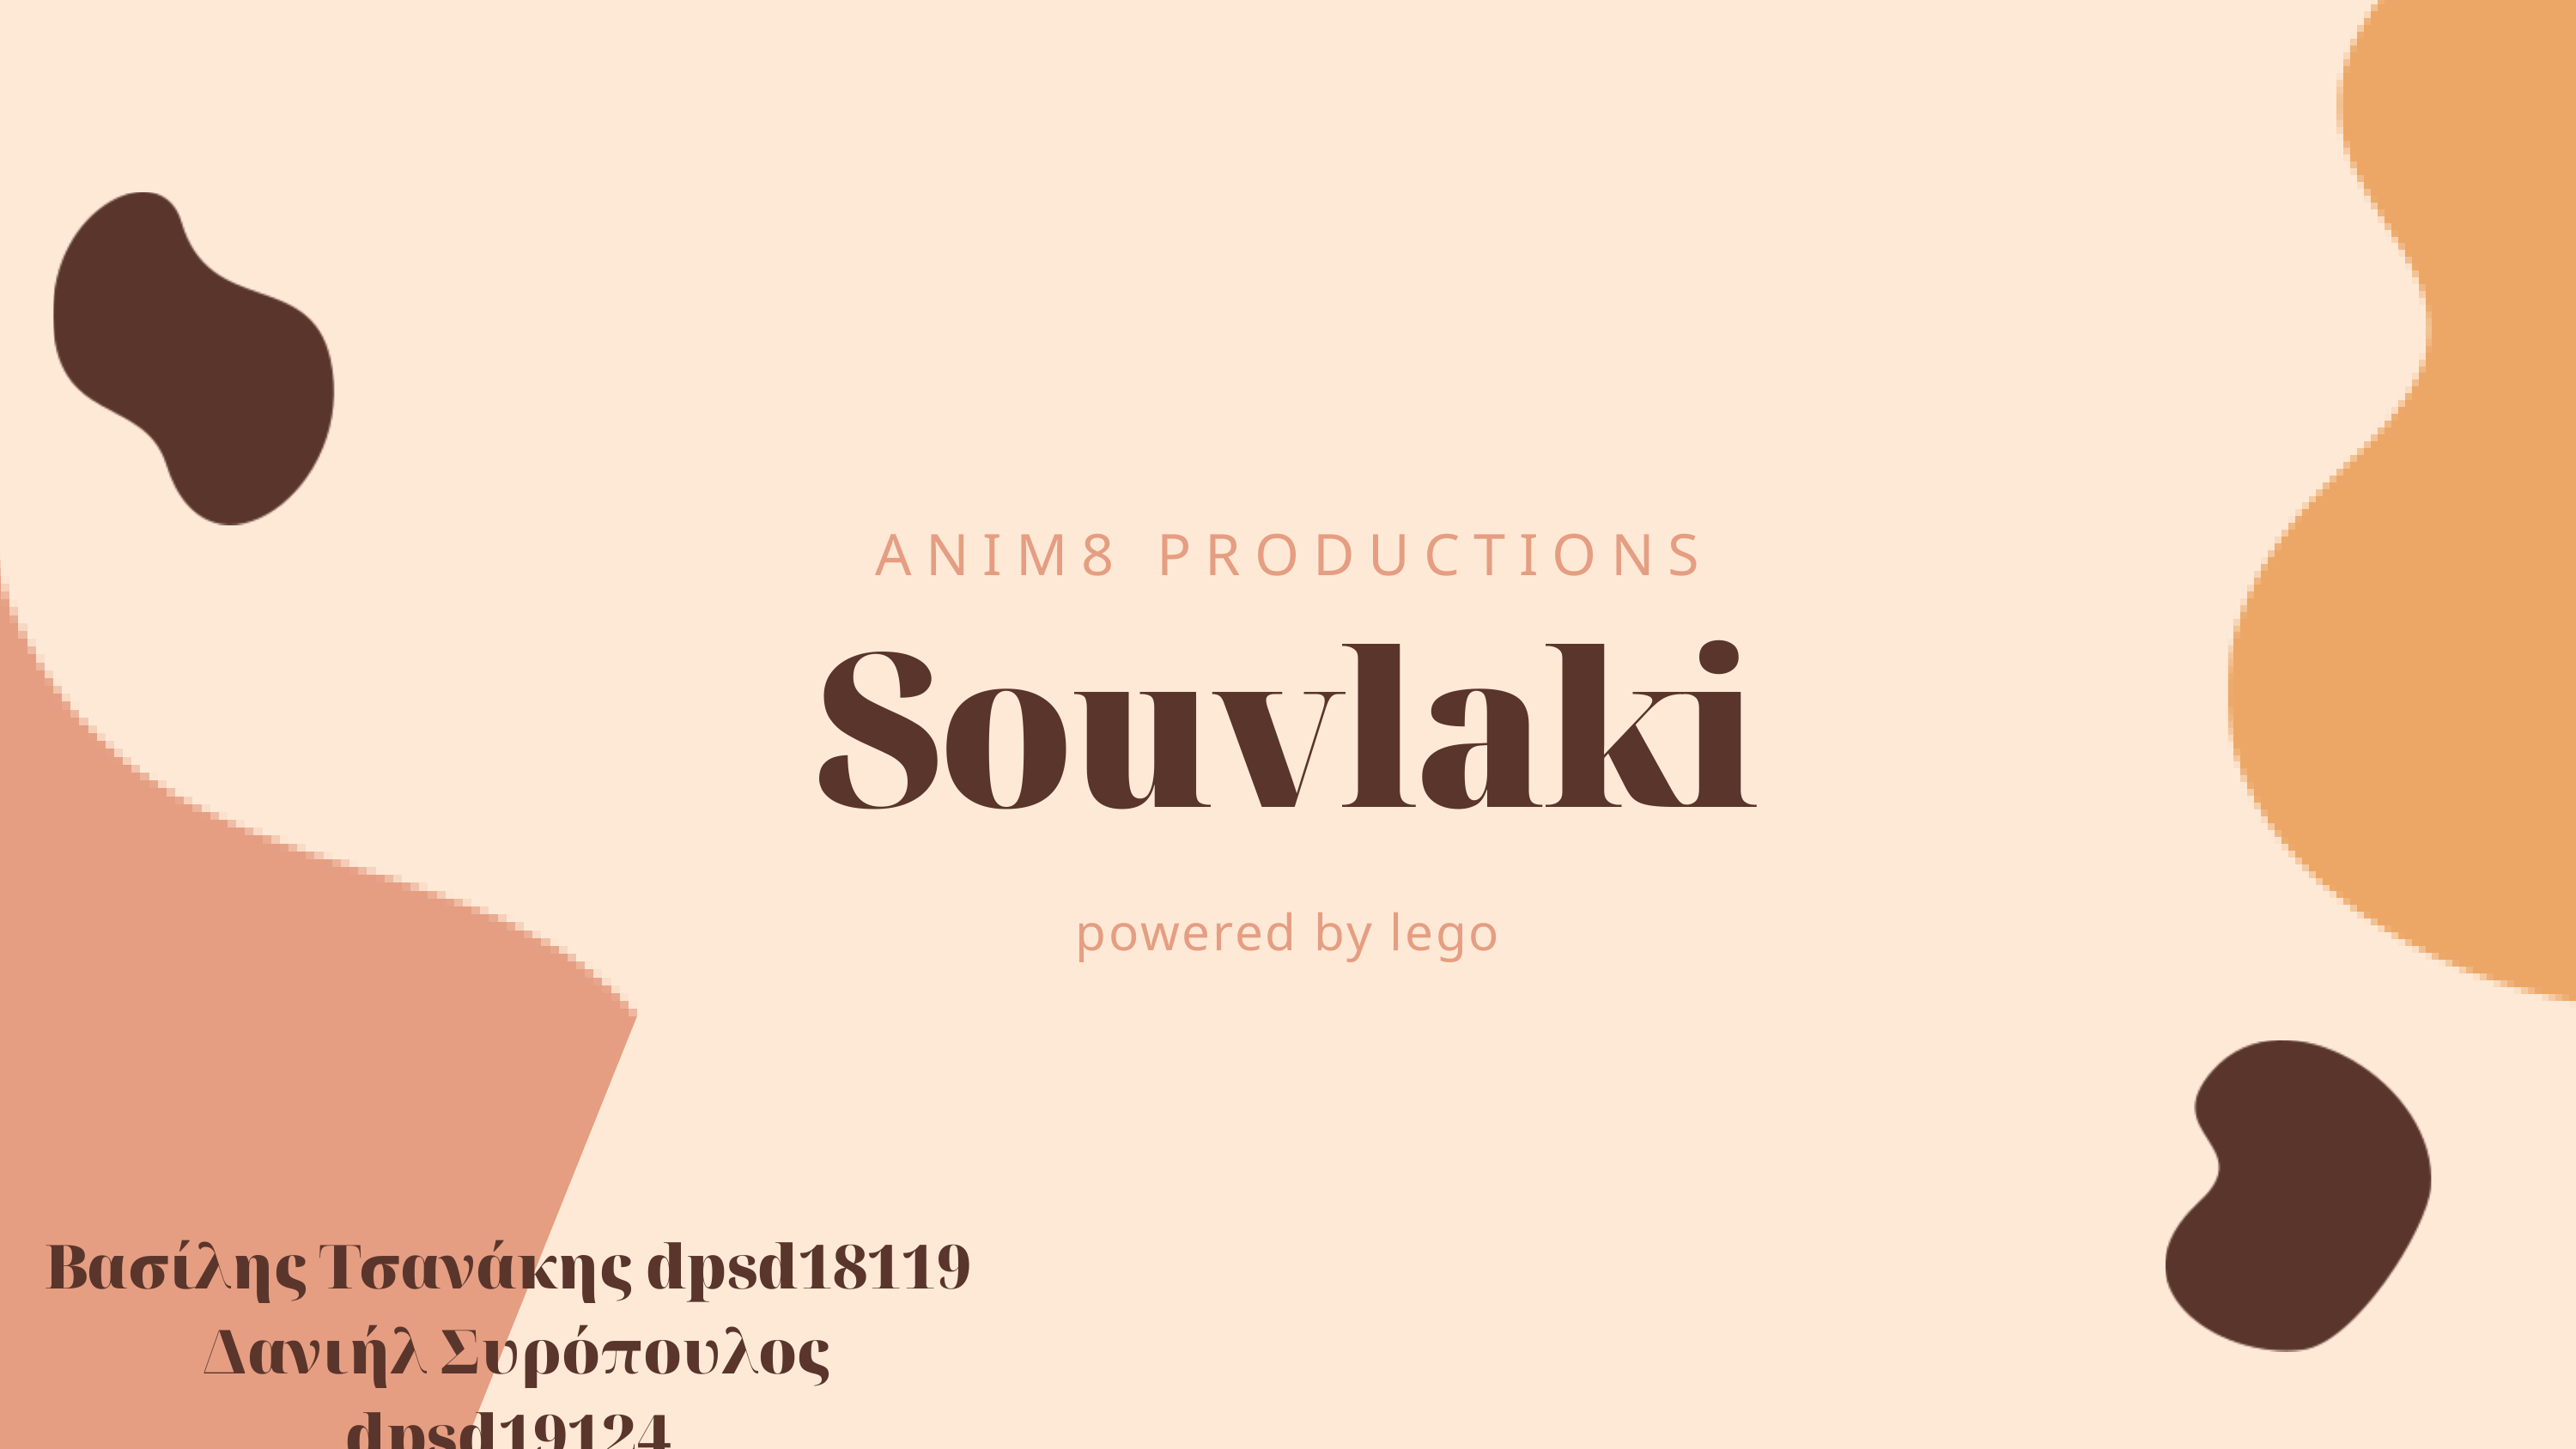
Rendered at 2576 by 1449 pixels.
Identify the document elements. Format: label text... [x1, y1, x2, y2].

text_box [2227, 0, 2576, 1015]
text_box Βασίλης Τσανάκης dpsd18119 Δανιήλ Συρόπουλος dpsd19124 [20, 1216, 998, 1449]
text_box [53, 192, 335, 525]
text_box [2166, 1040, 2432, 1352]
text_box [0, 508, 658, 1449]
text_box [437, 511, 2139, 956]
